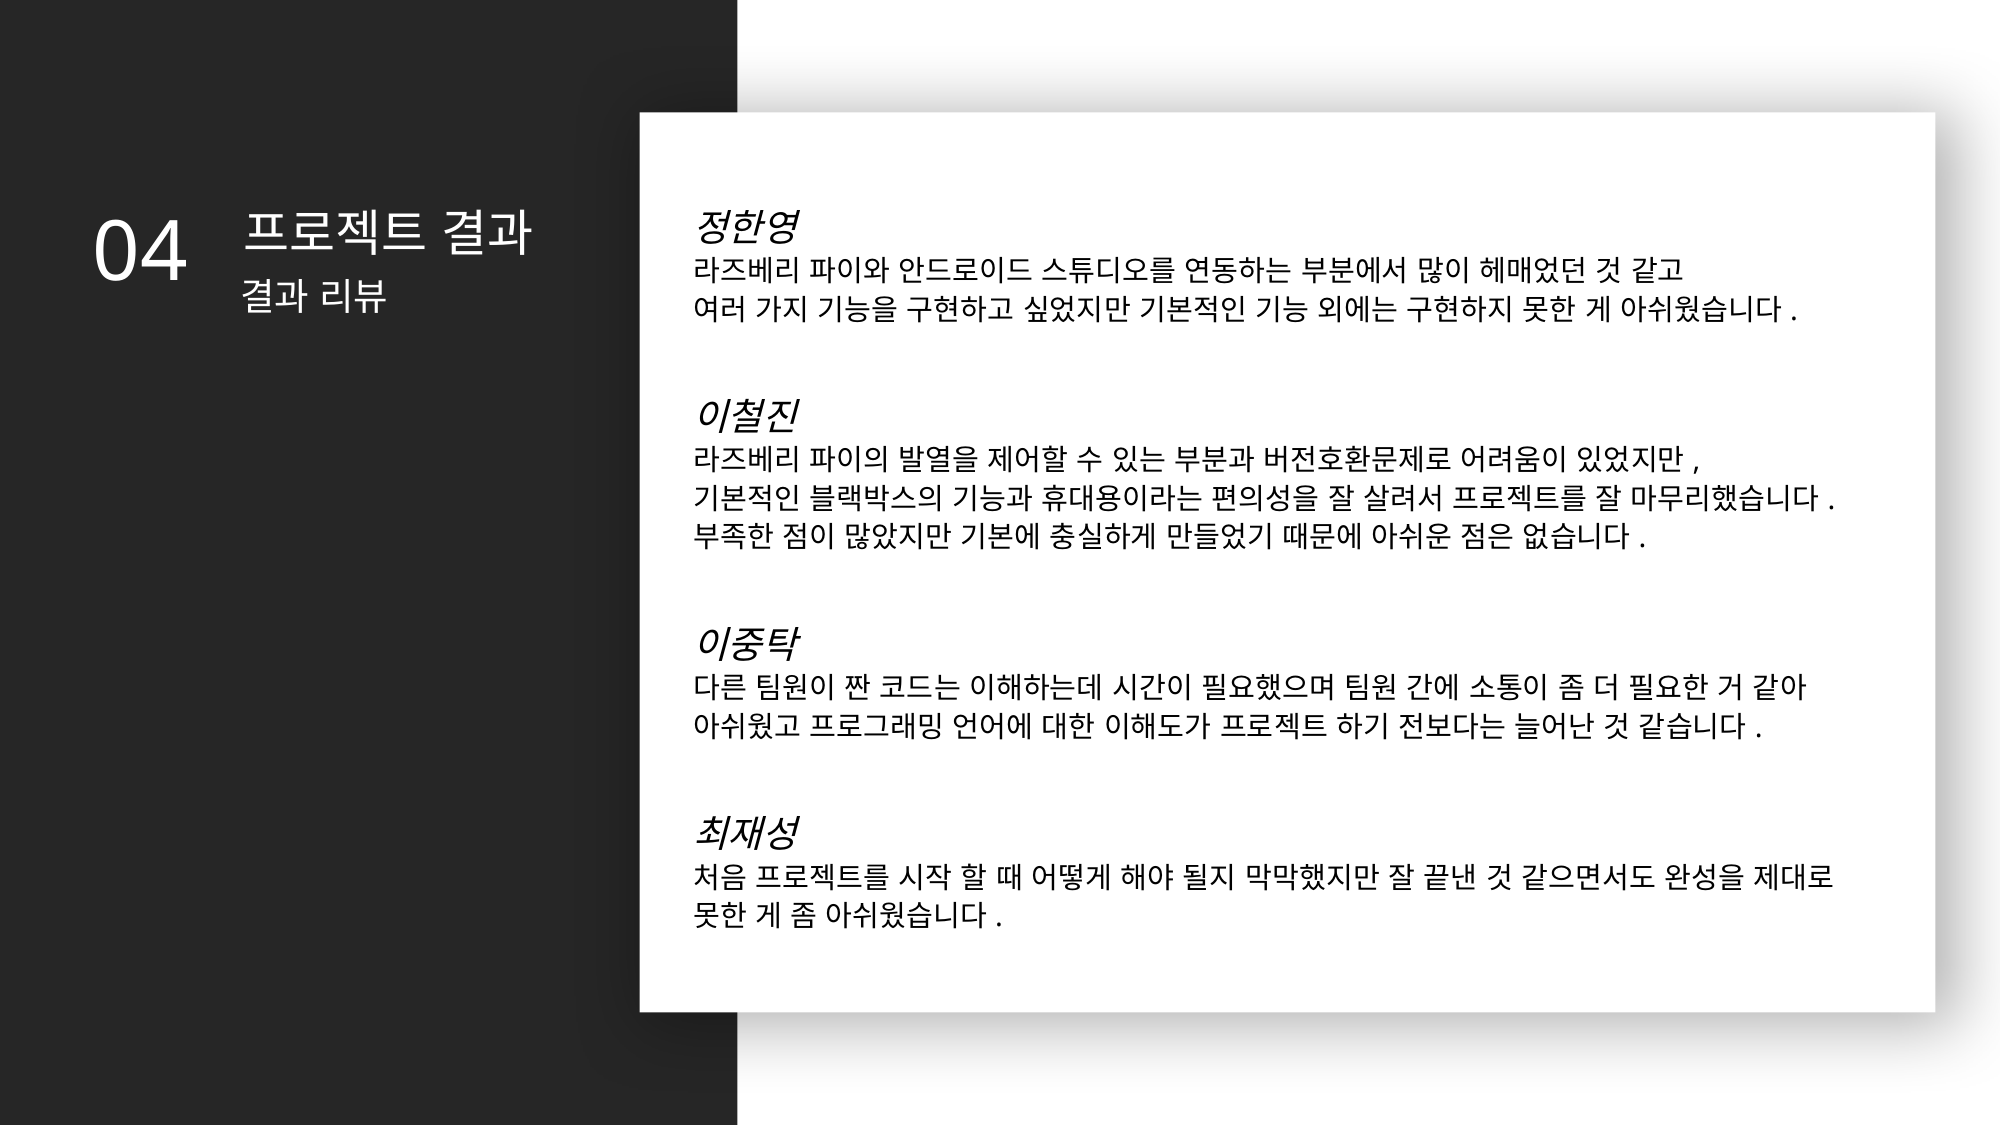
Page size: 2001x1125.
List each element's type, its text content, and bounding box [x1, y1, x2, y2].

text_box 프로젝트 결과 [229, 193, 549, 269]
text_box [0, 0, 738, 1125]
text_box 04 [78, 189, 227, 305]
text_box [639, 111, 1936, 1013]
text_box 결과 리뷰 [225, 266, 404, 326]
text_box 정한영 라즈베리 파이와 안드로이드 스튜디오를 연동하는 부분에서 많이 헤매었던 것 같고 여러 가지 기능을 구현하고 싶었지만 기본적인 기능 외에는 구현하지 못한 게 아쉬웠습니다. 이철진 라즈베리 파이의 발열을 제어할 수 있는 부분과 버전호환문제로 어려움이 있었지만, 기본적인 블랙박스의 기능과 휴대용이라는 편의성을 잘 살려서 프로젝트를 잘 마무리했습니다. 부족한 점이 많았지만 기본에 충실하게 만들었기 때문에 아쉬운 점은 없습니다. 이중탁 다른 팀원이 짠 코드는 이해하는데 시간이 필요했으며 팀원 간에 소통이 좀 더 필요한 거 같아 아쉬웠고 프로그래밍 언어에 대한 이해도가 프로젝트 하기 전보다는 늘어난 것 같습니다. 최재성 처음 프로젝트를 시작 할 때 어떻게 해야 될지 막막했지만 잘 끝낸 것 같으면서도 완성을 제대로 못한 게 좀 아쉬웠습니다. [678, 173, 1896, 940]
